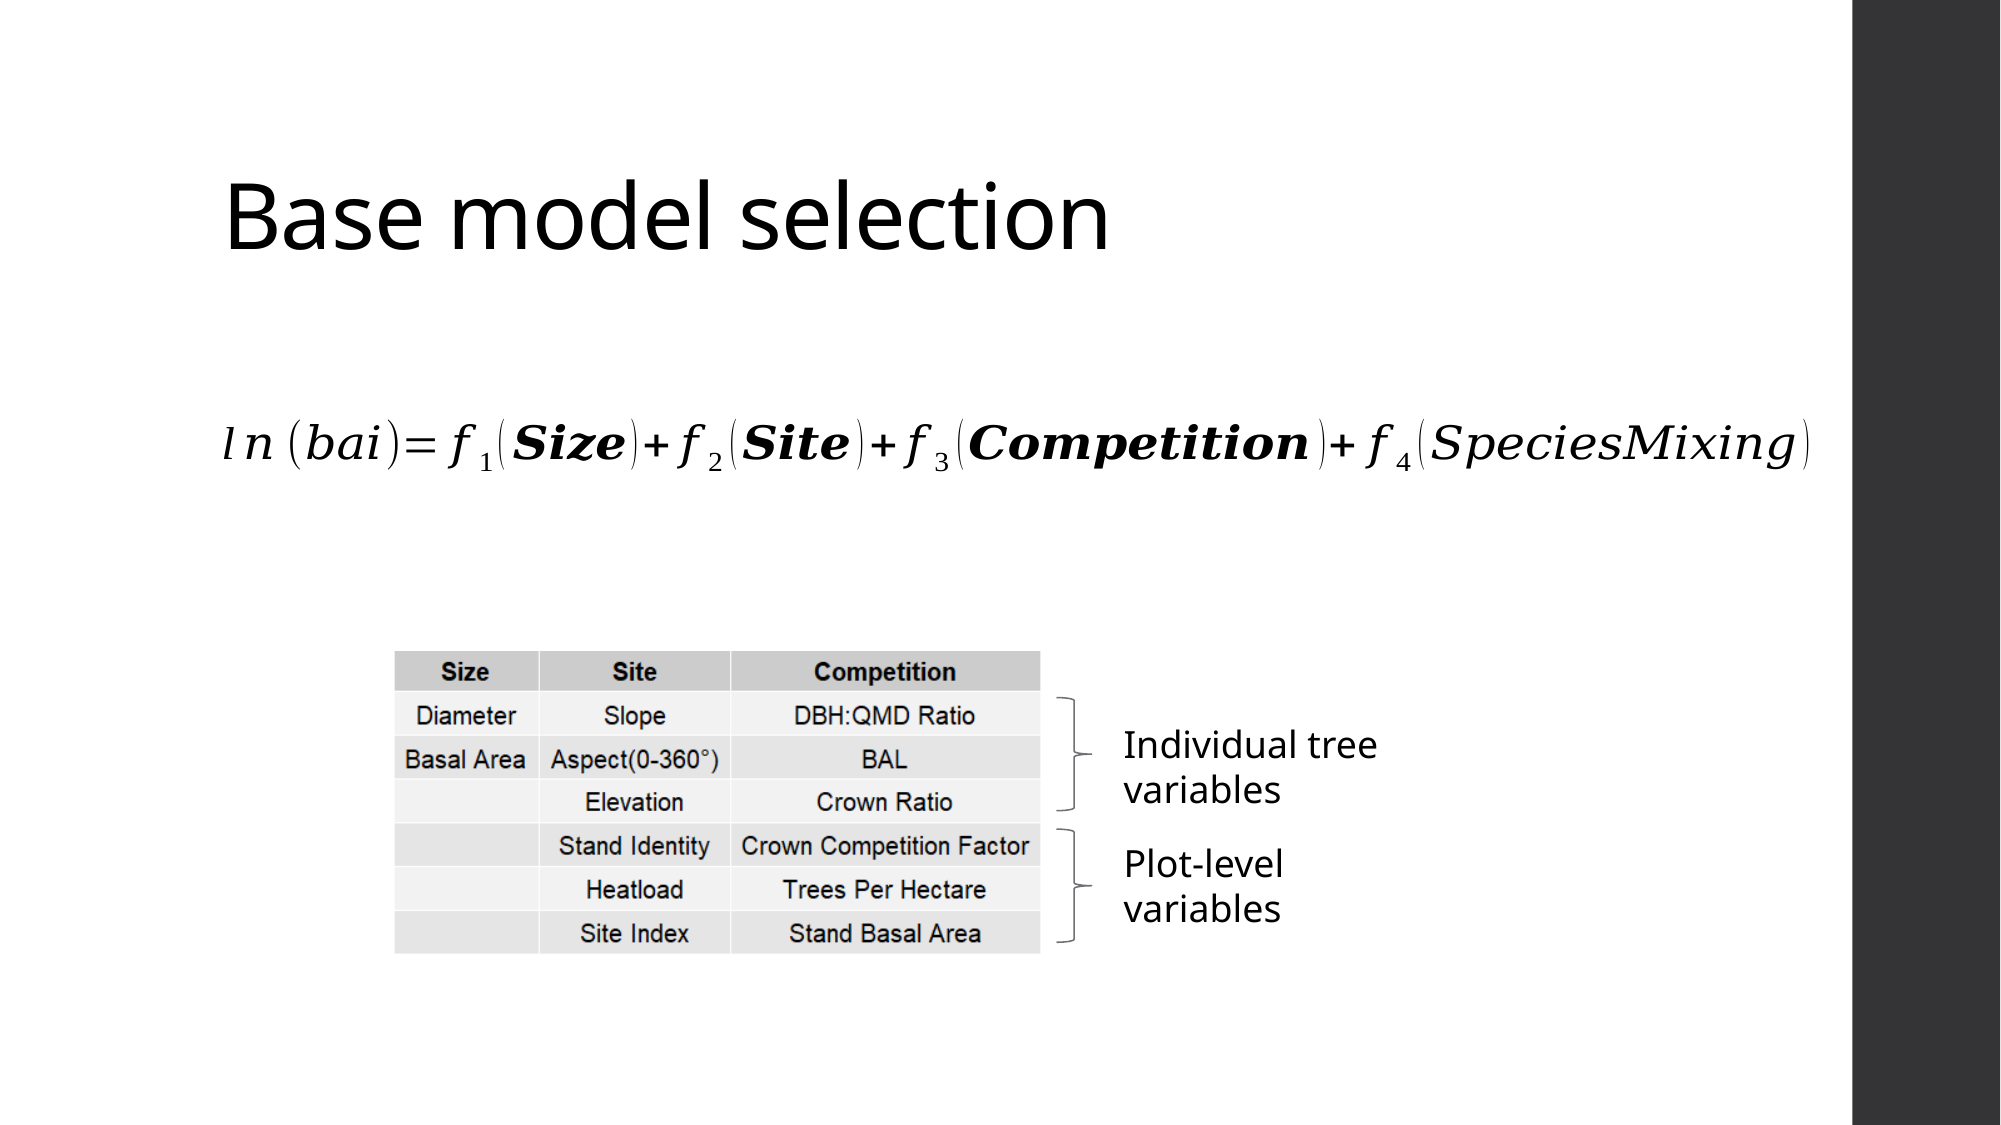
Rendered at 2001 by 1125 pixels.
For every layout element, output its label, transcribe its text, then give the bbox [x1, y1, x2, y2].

text_box [1056, 696, 1093, 812]
text_box [1056, 828, 1093, 944]
text_box Individual tree variables [1108, 713, 1419, 819]
text_box Plot-level variables [1108, 832, 1419, 938]
picture [393, 651, 1041, 956]
title Base model selection [206, 60, 1797, 278]
